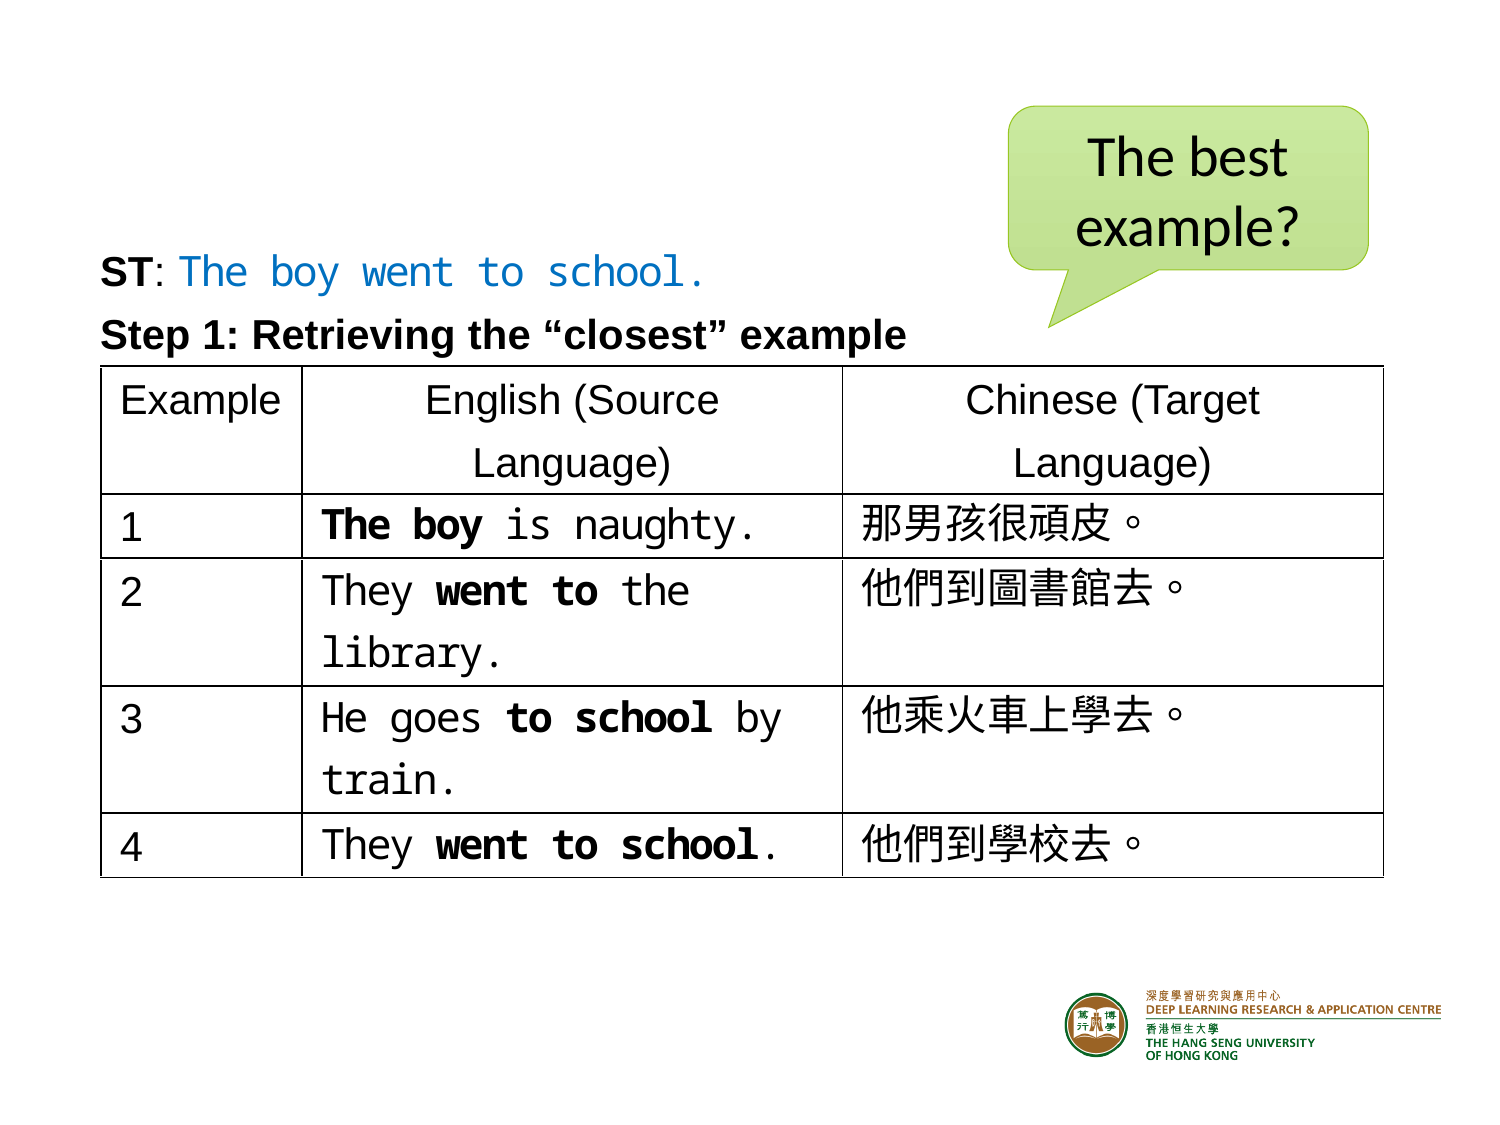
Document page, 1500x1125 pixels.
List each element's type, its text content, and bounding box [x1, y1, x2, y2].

picture [100, 239, 1500, 942]
picture [1056, 975, 1459, 1074]
text_box The best example? [1007, 105, 1369, 239]
